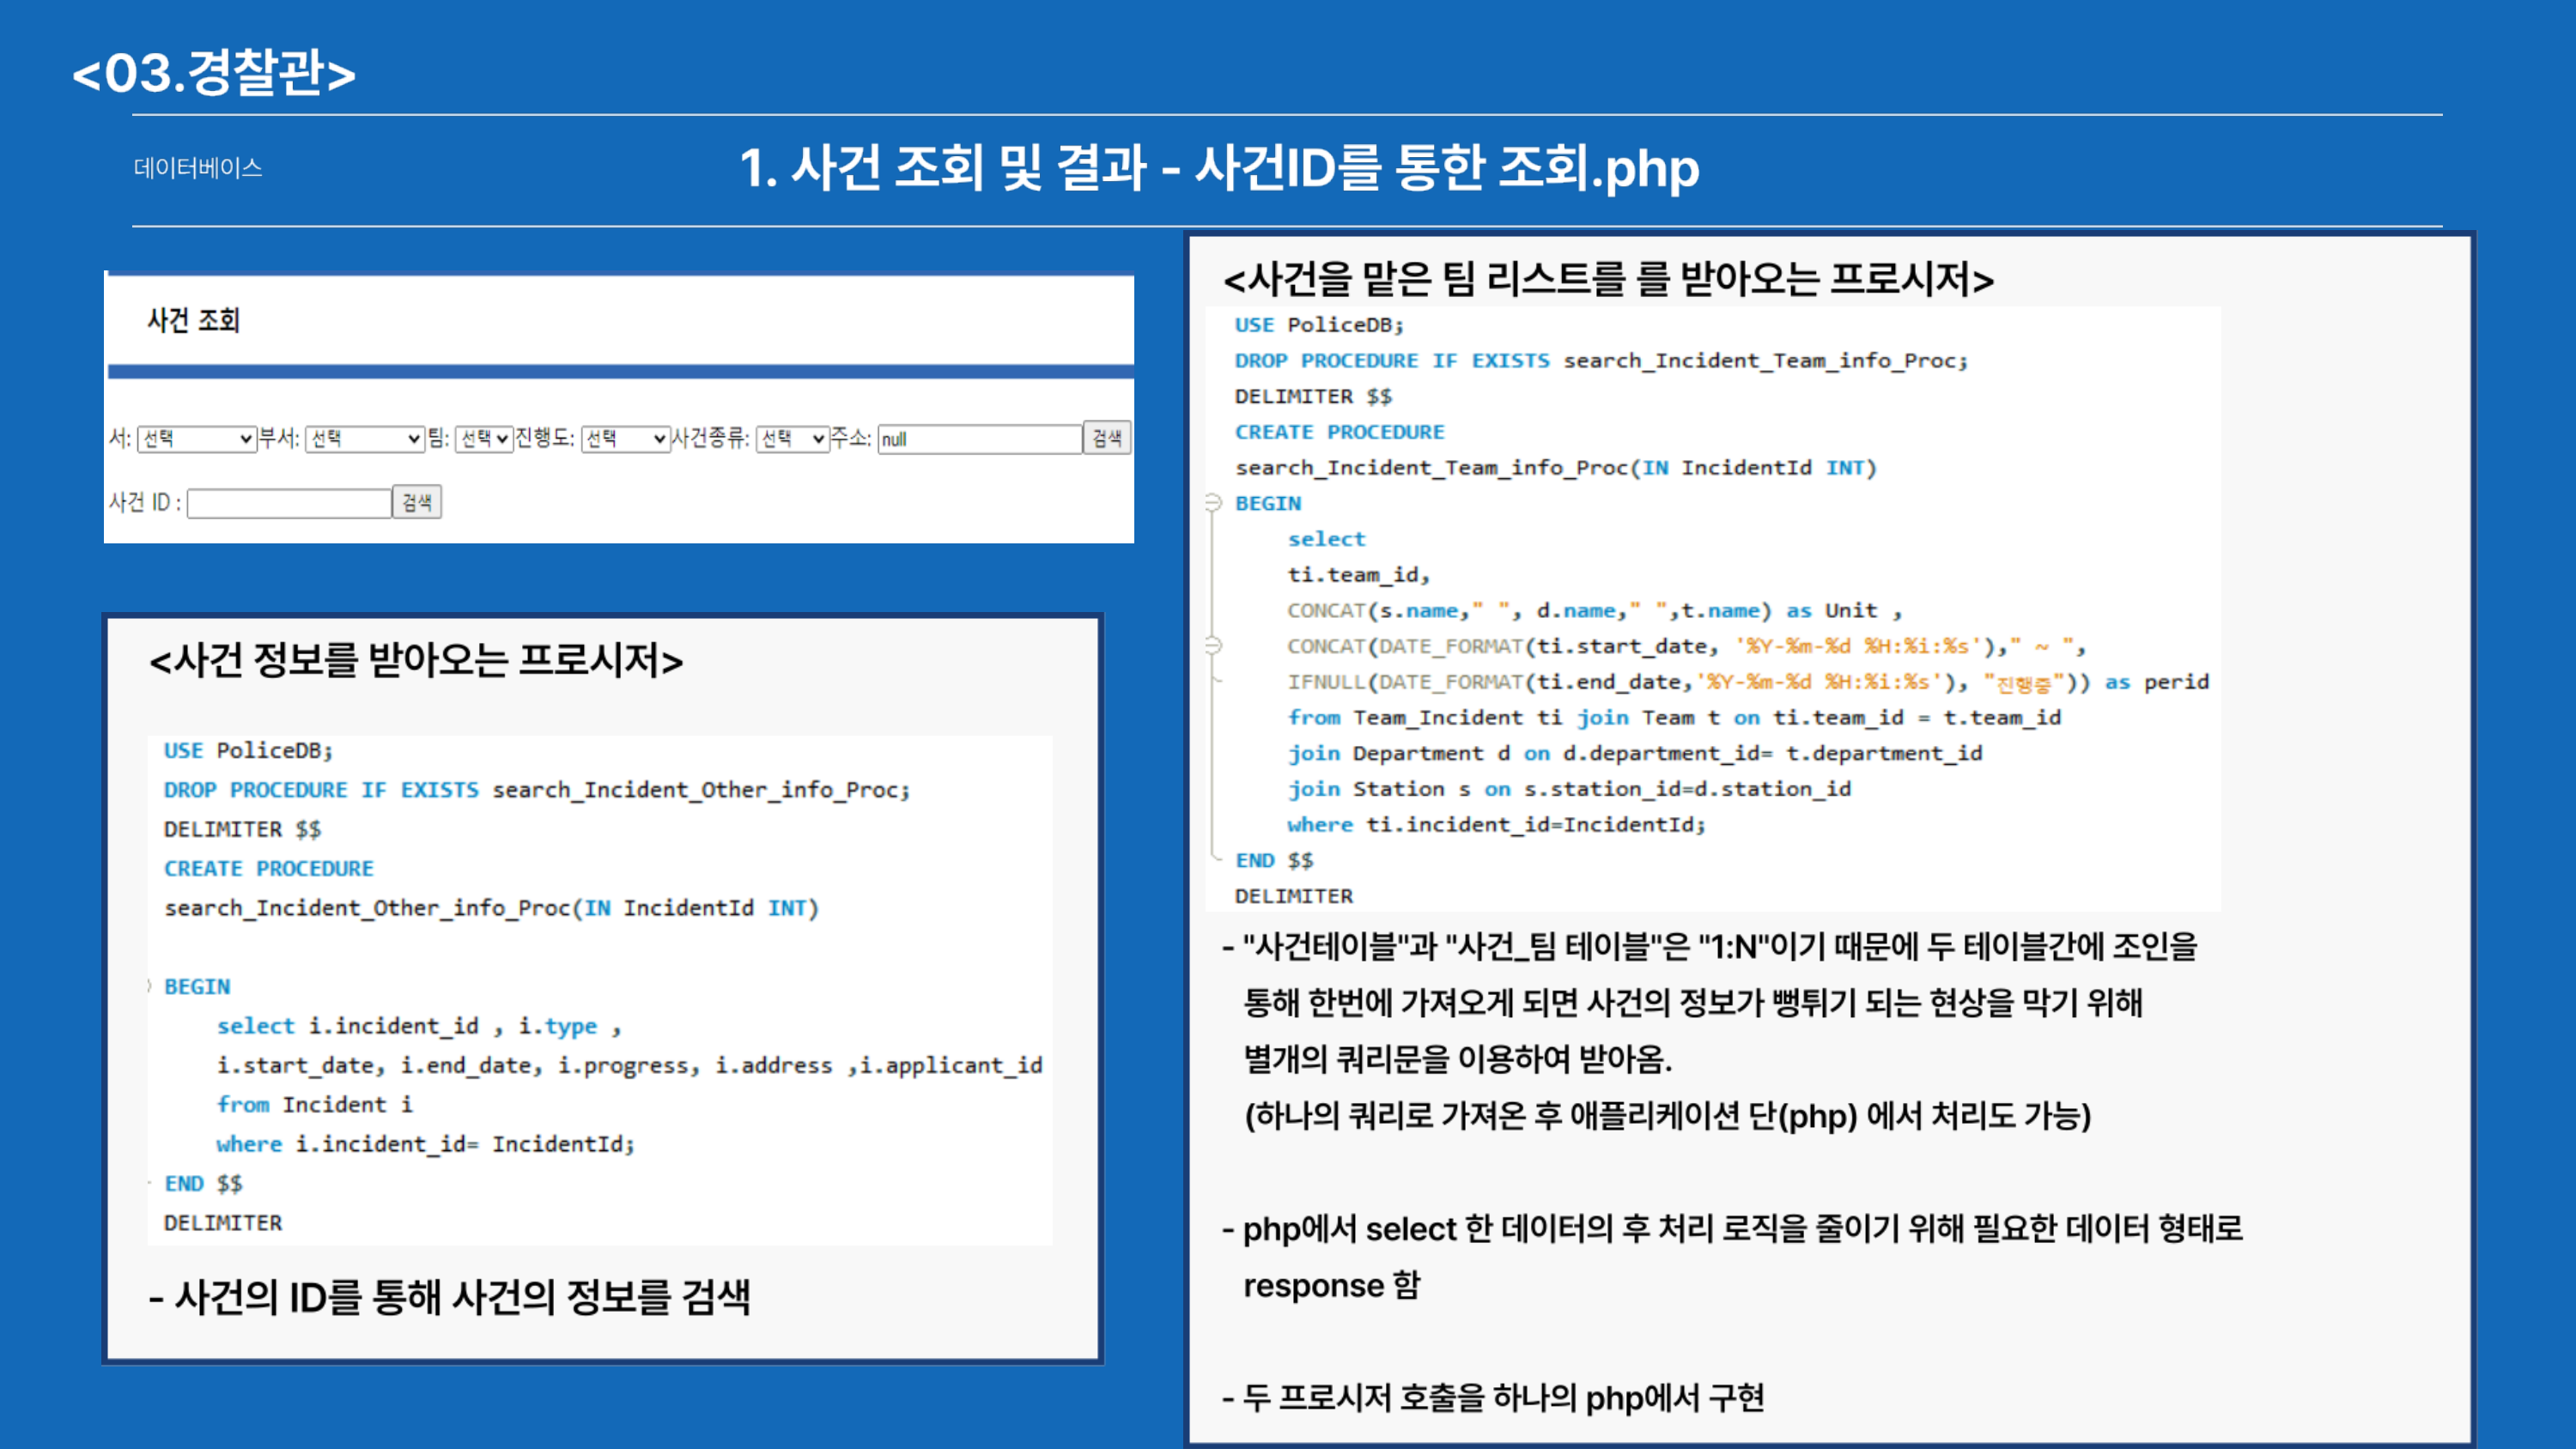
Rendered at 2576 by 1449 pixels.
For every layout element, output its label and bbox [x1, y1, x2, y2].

text_box [104, 270, 1134, 544]
text_box [384, 111, 2444, 120]
picture [130, 147, 276, 198]
text_box [1206, 306, 2221, 912]
picture [1216, 918, 2266, 1449]
text_box [132, 222, 2444, 232]
text_box [1183, 230, 2479, 1449]
picture [1214, 246, 2017, 306]
picture [0, 27, 380, 122]
text_box [101, 611, 1106, 1367]
picture [653, 122, 1726, 222]
